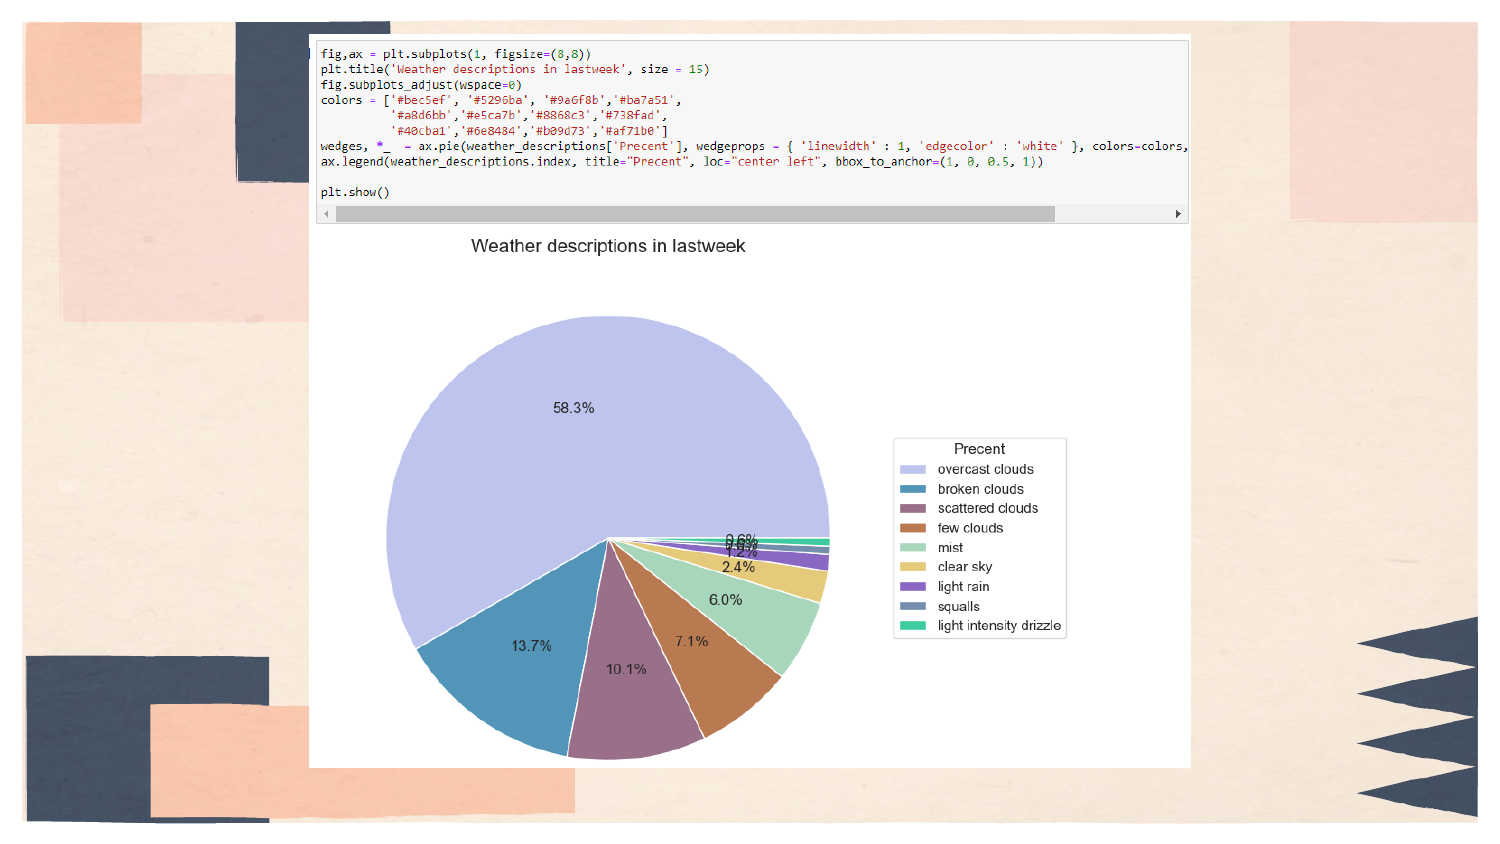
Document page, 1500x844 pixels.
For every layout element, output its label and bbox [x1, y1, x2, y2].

picture [308, 34, 1191, 768]
